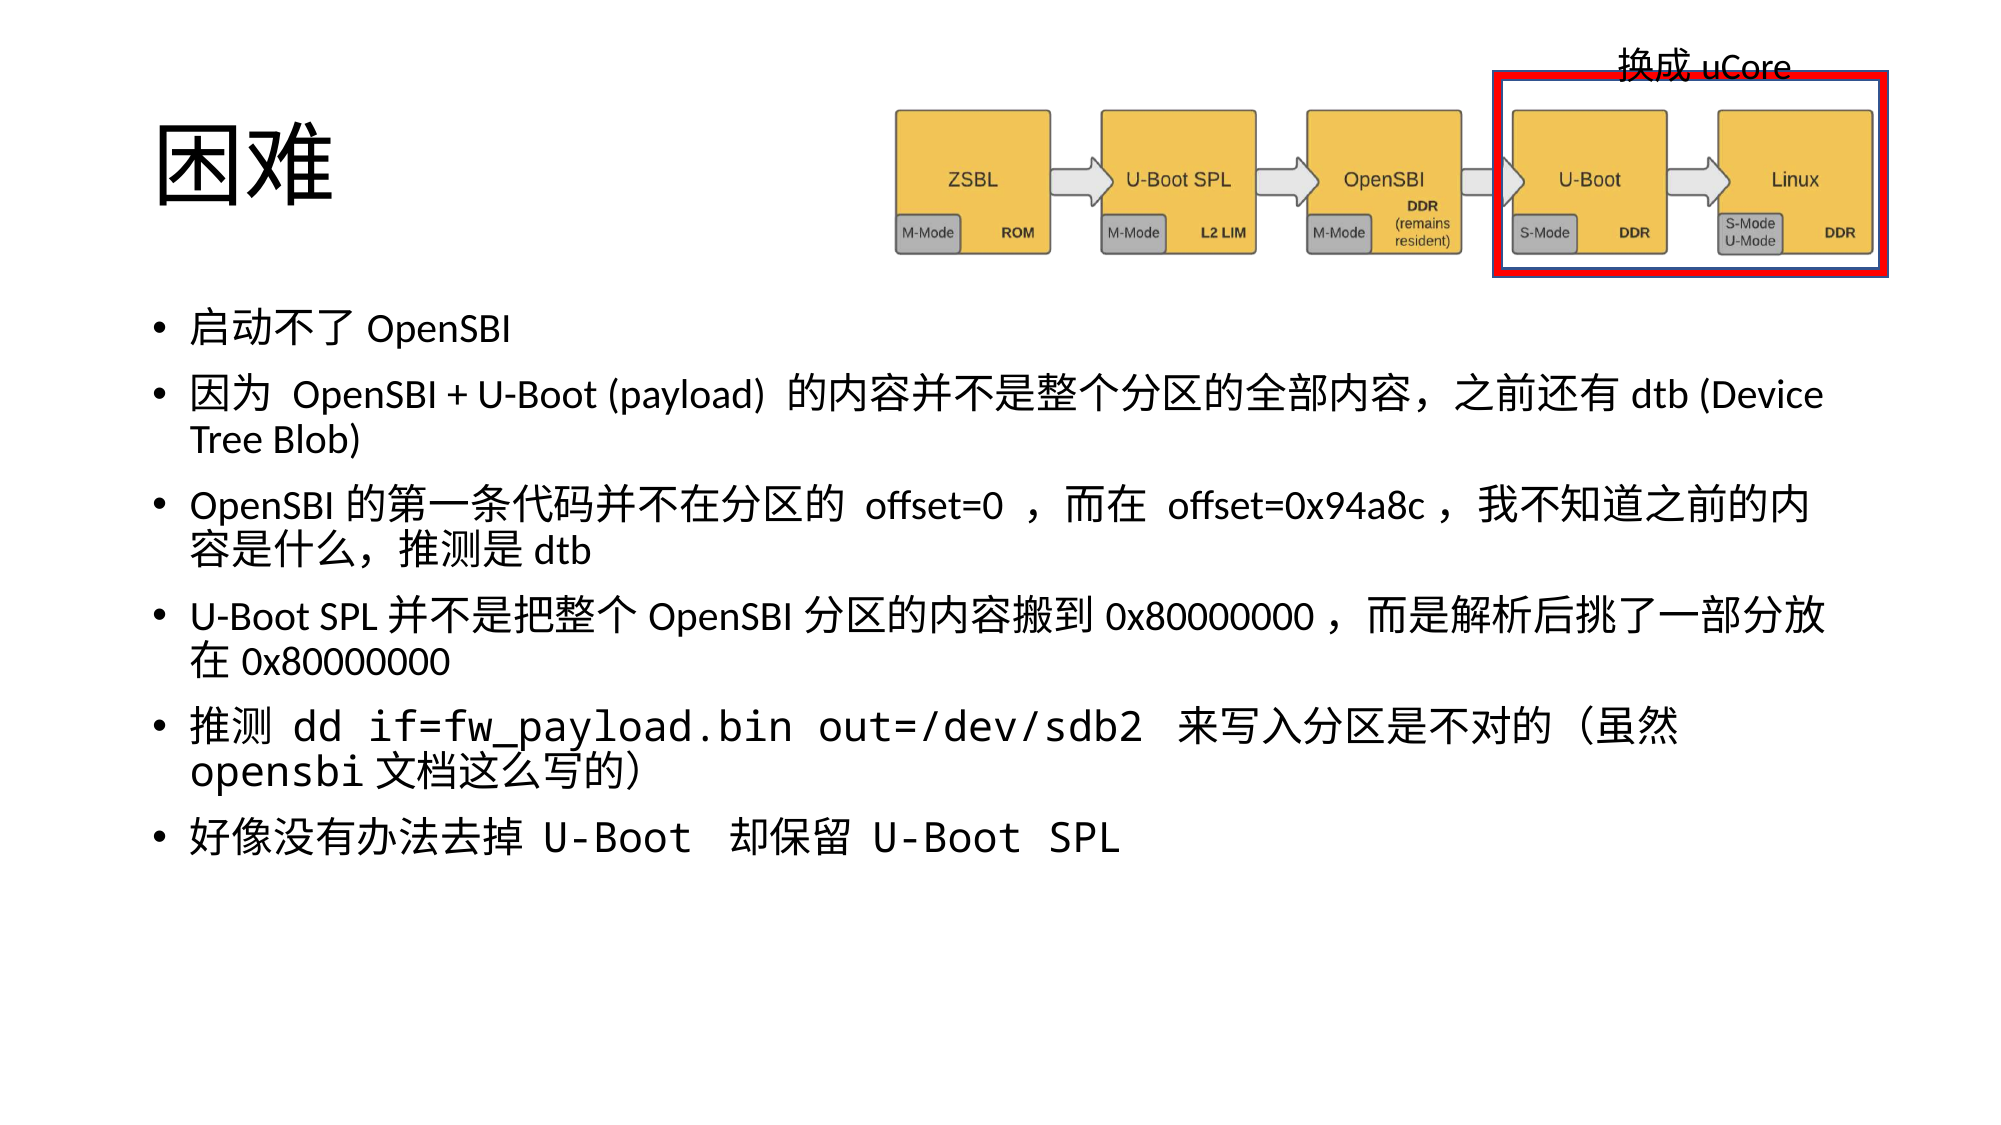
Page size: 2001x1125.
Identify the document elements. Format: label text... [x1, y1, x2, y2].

list 启动不了OpenSBI 因为 OpenSBI + U-Boot (payload) 的内容并不是整个分区的全部内容，之前还有dtb (Device Tree Blob) OpenSBI的第一条代码并不在分区的 offset=0 ，而在 offset=0x94a8c，我不知道之前的内容是什么，推测是dtb U-Boot SPL并不是把整个OpenSBI分区的内容搬到0x80000000，而是解析后挑了一部分放在0x80000000 推测 dd if=fw_payload.bin out=/dev/sdb2 来写入分区是不对的（虽然opensbi文档这么写的） 好像没有办法去掉 U-Boot 却保留 U-Boot SPL [137, 299, 1863, 1014]
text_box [893, 34, 1889, 278]
title 困难 [137, 59, 893, 278]
